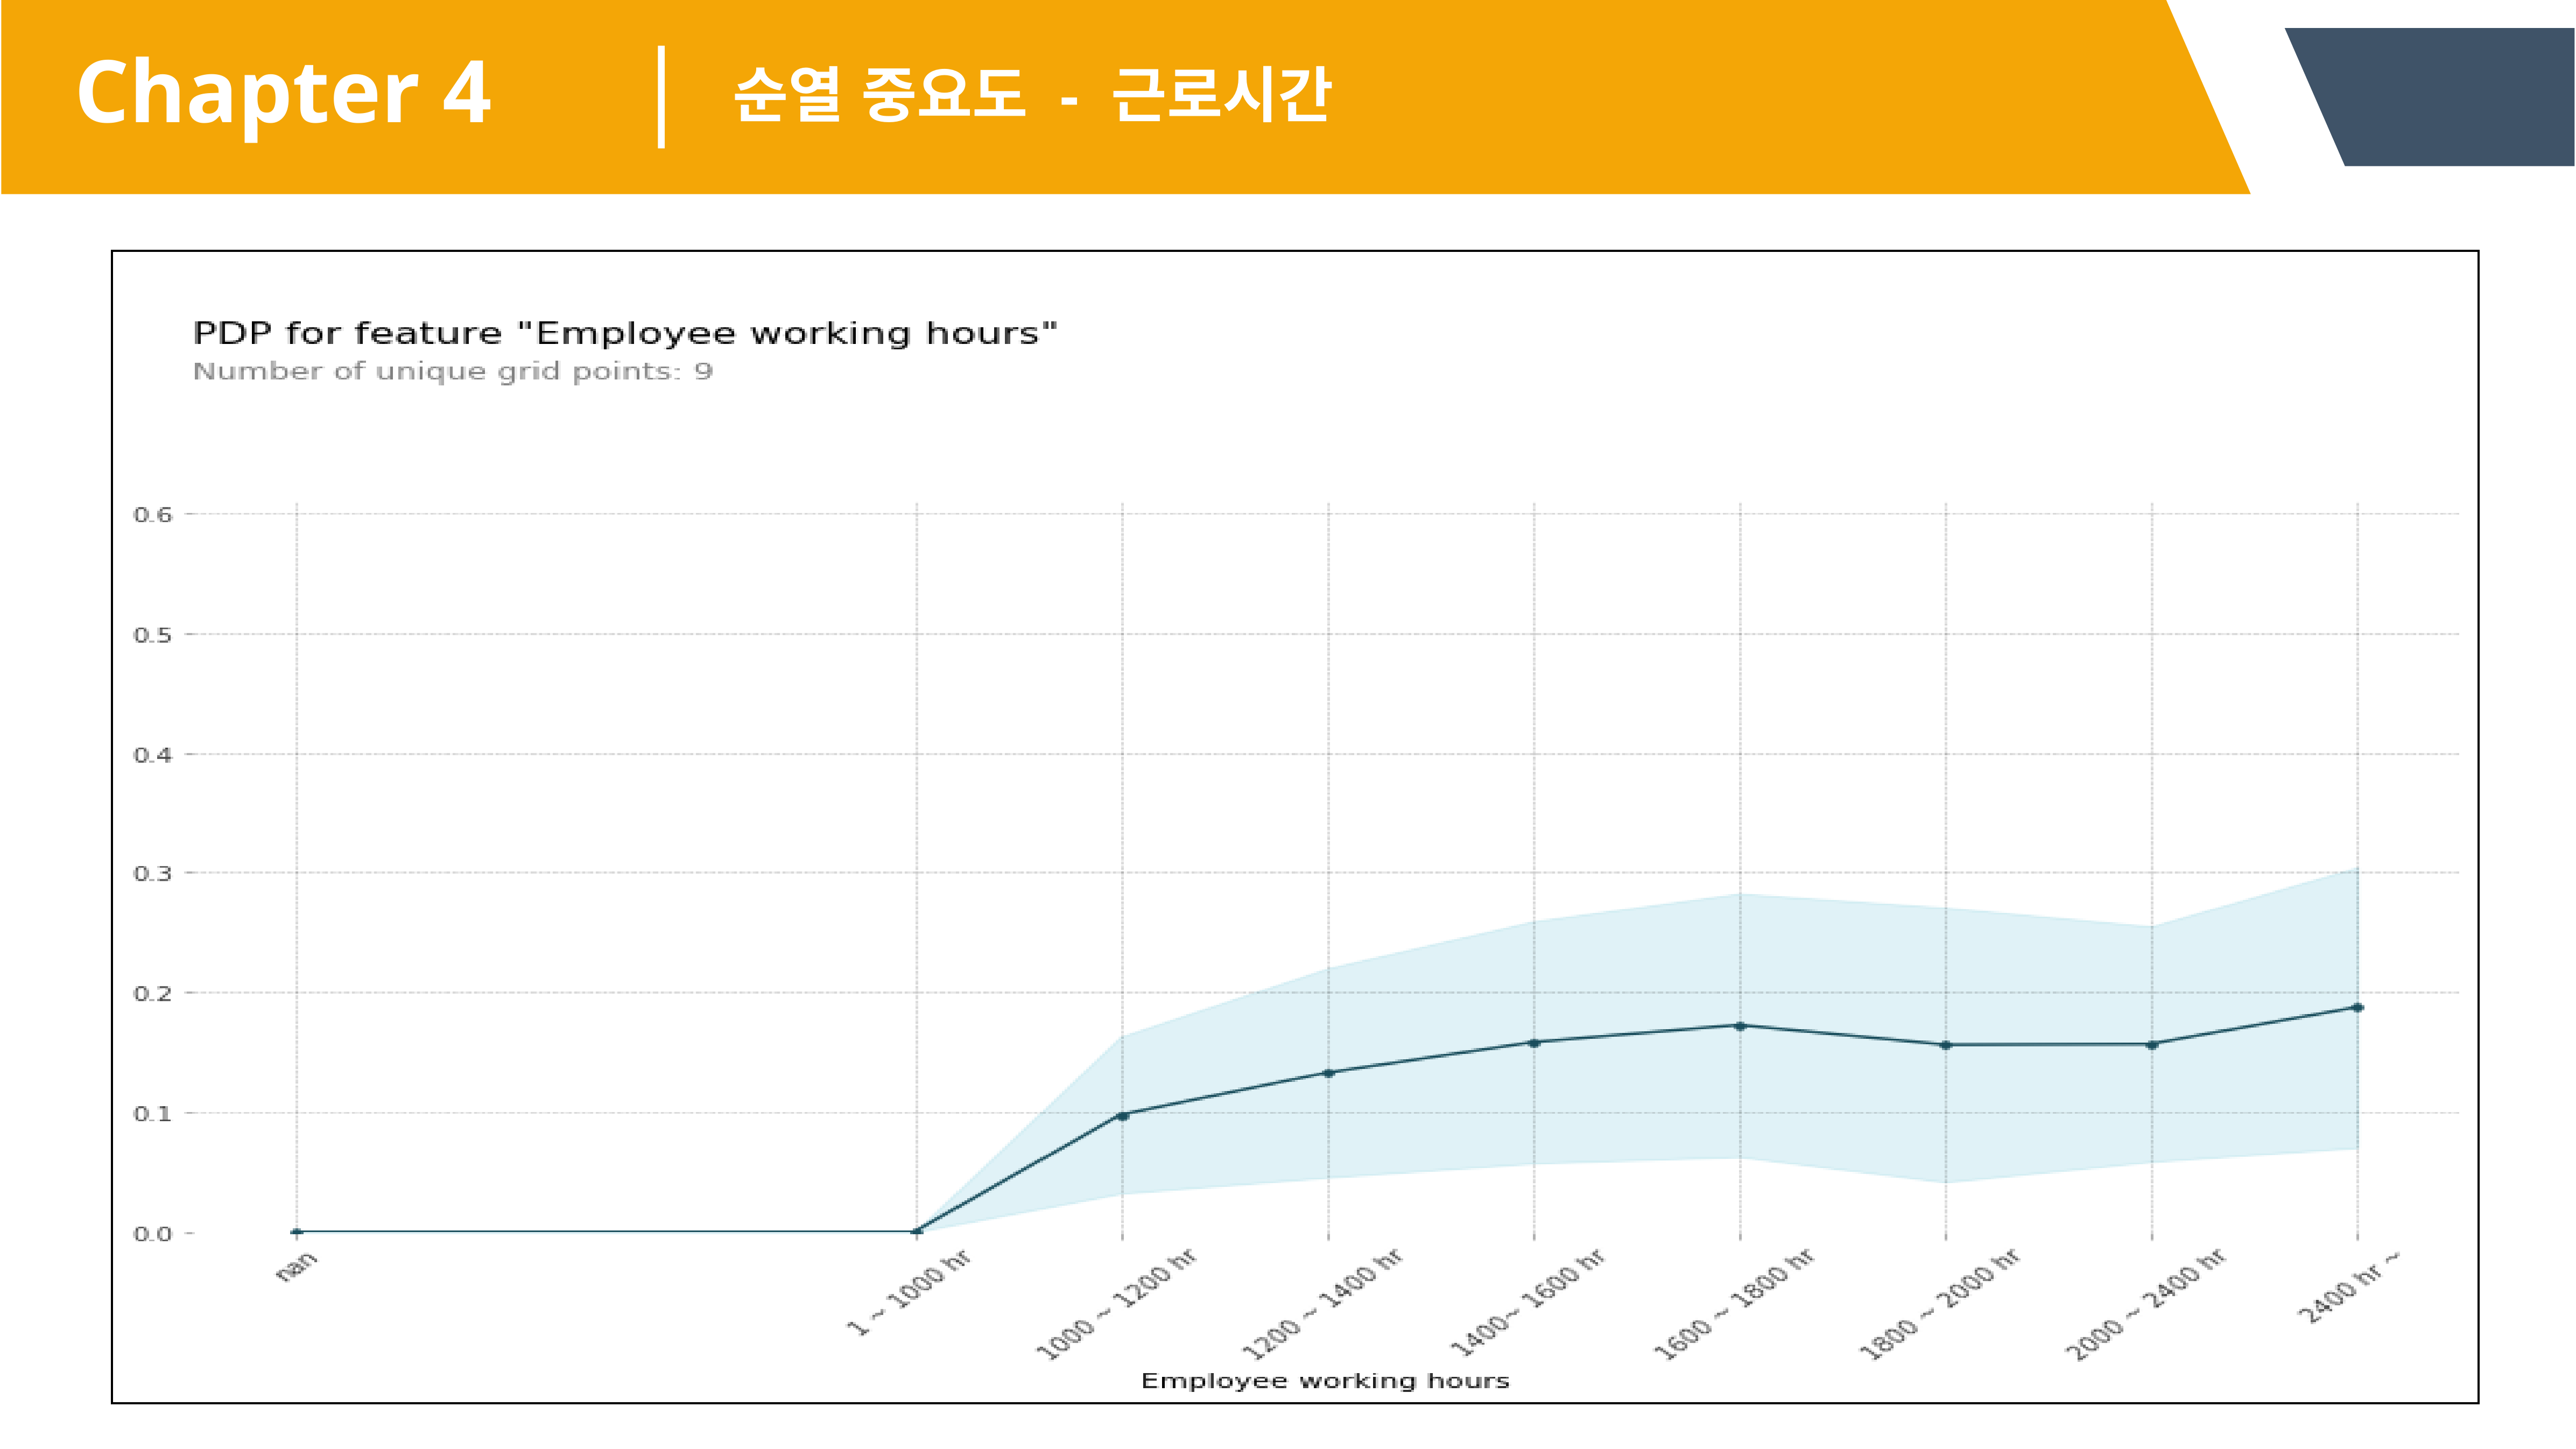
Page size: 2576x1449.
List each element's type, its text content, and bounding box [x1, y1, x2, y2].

text_box Chapter 4 [74, 36, 493, 140]
text_box [1, 0, 2575, 1449]
text_box [658, 45, 665, 149]
text_box [111, 250, 2479, 1403]
text_box [2284, 28, 2575, 166]
text_box [1, 0, 2251, 194]
text_box 순열 중요도 - 근로시간 [733, 57, 1334, 130]
